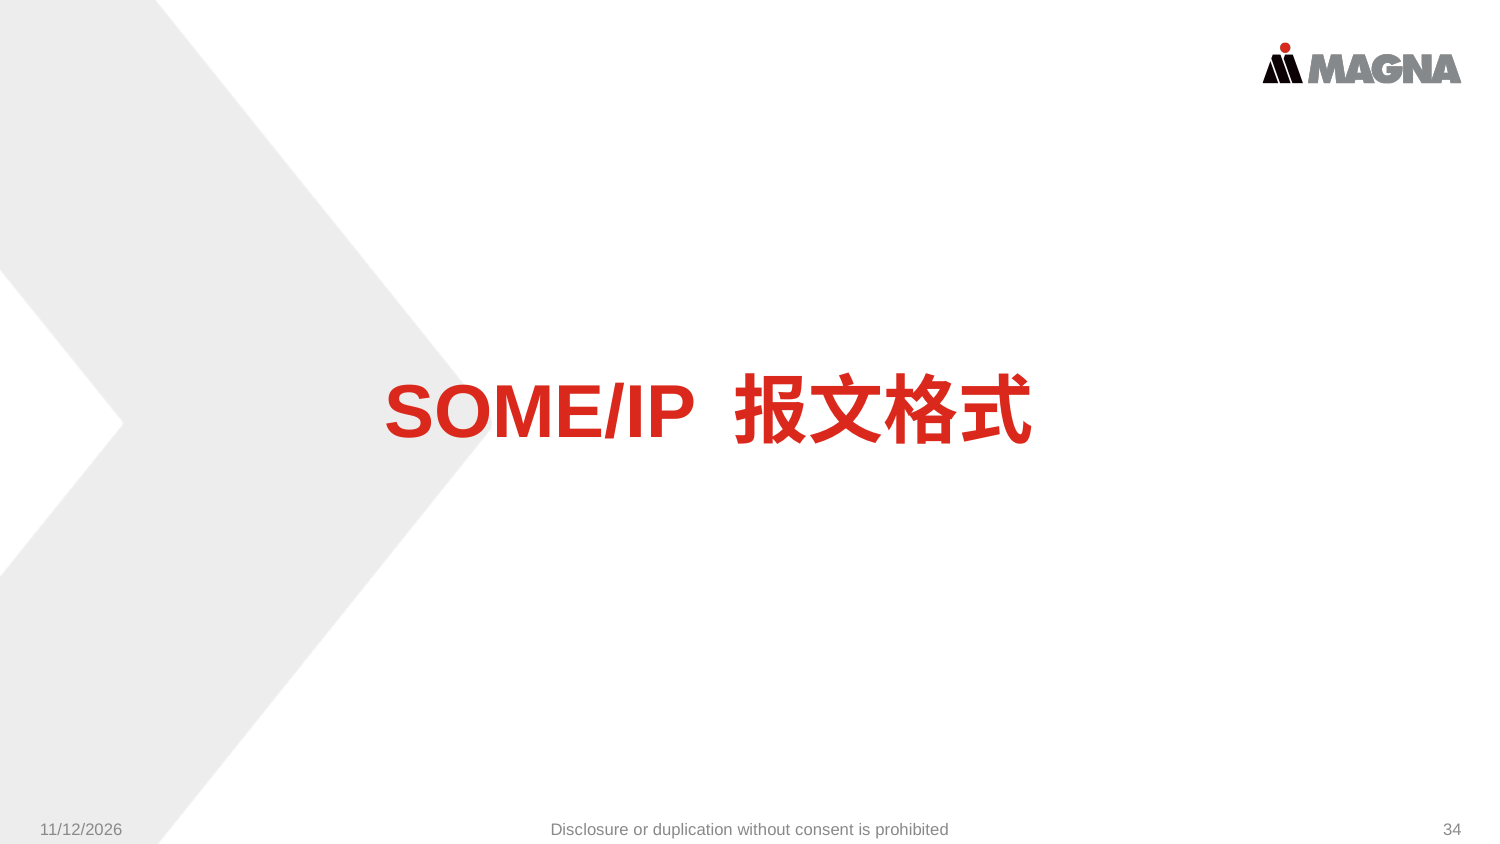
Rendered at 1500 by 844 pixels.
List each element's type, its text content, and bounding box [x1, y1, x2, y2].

slide_number 34 [1251, 817, 1477, 841]
footer Disclosure or duplication without consent is prohibited [262, 817, 1238, 841]
text_box SOME/IP 报文格式 [369, 355, 1082, 461]
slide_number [24, 817, 250, 841]
picture [1260, 40, 1464, 86]
